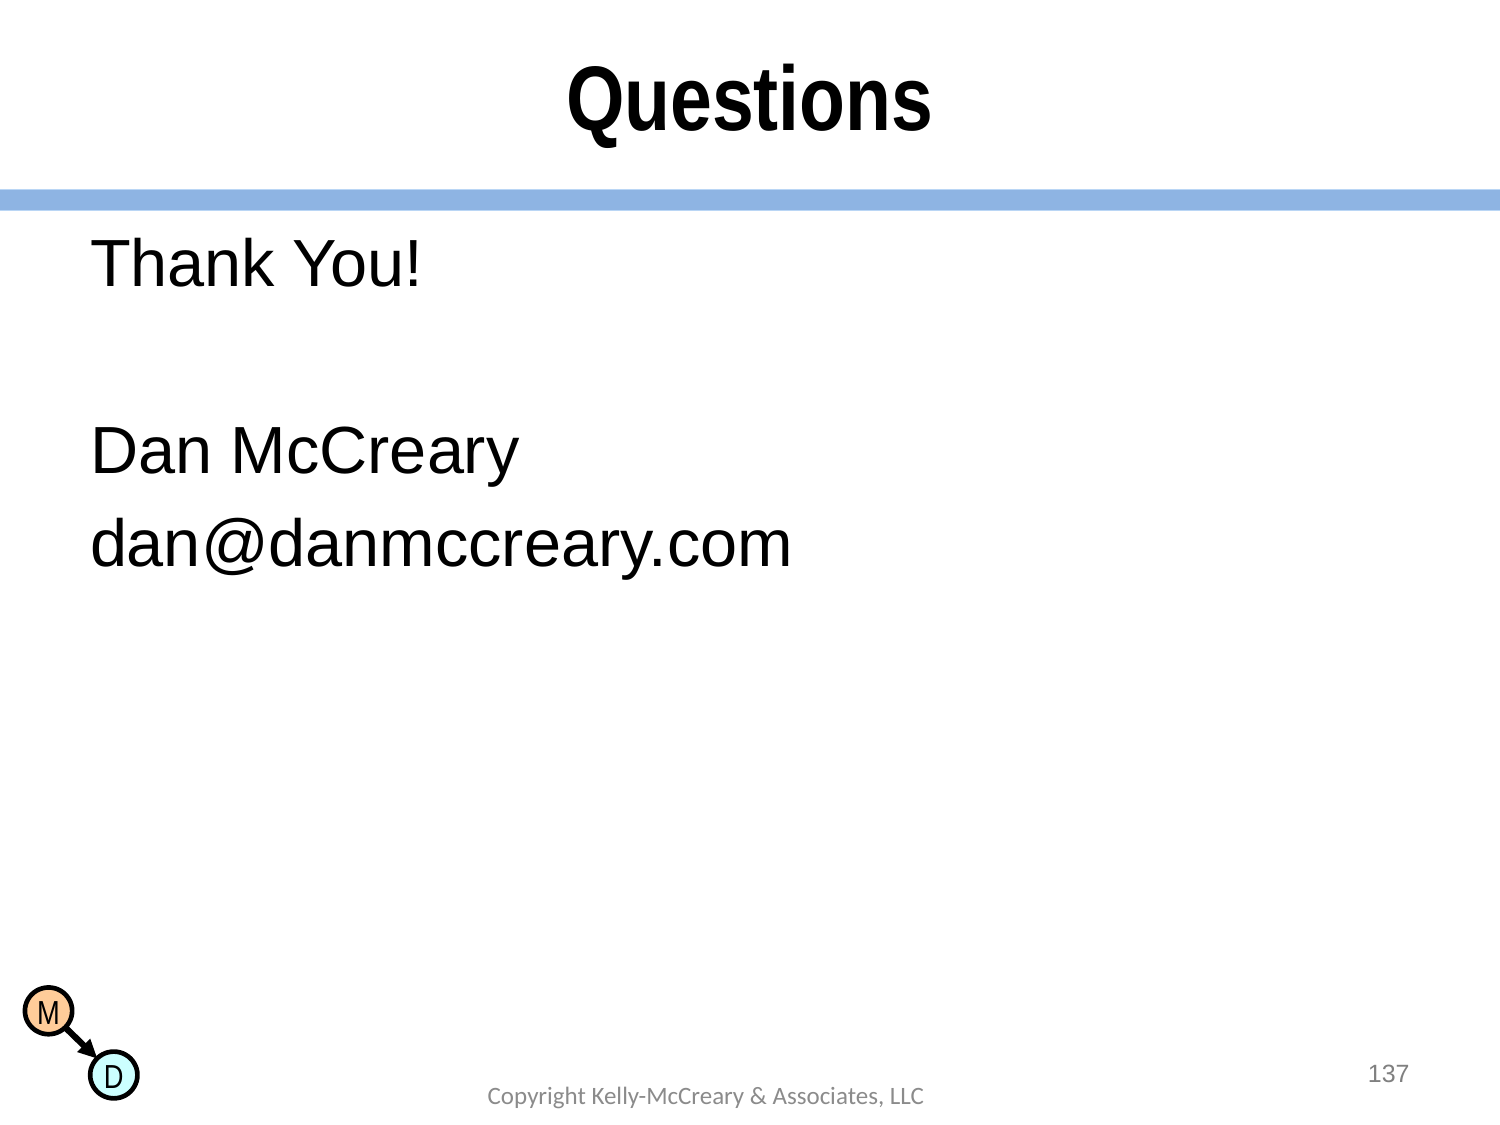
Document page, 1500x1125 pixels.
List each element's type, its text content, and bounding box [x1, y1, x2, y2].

list Thank You! Dan McCreary dan@danmccreary.com [75, 212, 1425, 1005]
title Questions [75, 0, 1425, 188]
footer Copyright Kelly-McCreary & Associates, LLC [362, 1065, 1050, 1125]
slide_number 137 [1337, 1042, 1425, 1103]
